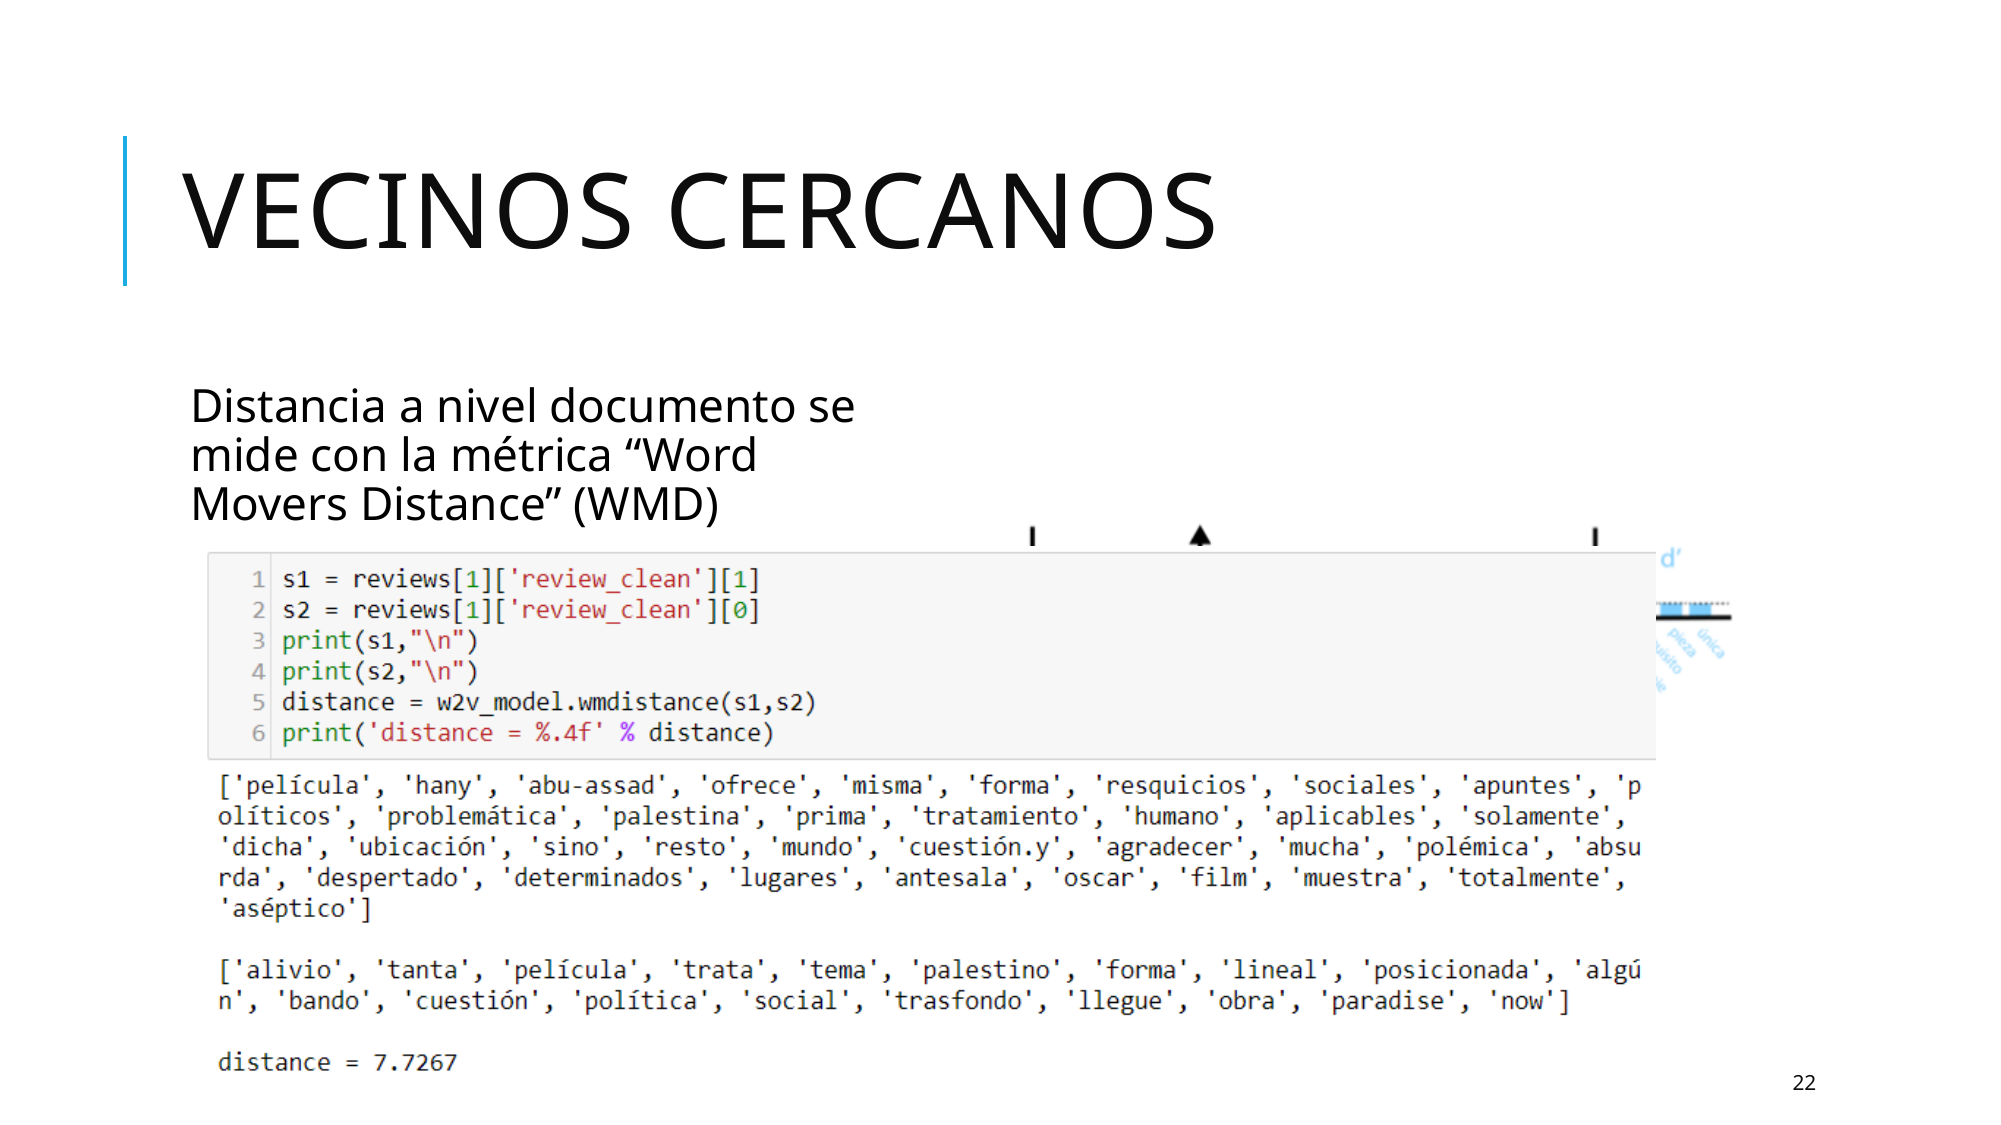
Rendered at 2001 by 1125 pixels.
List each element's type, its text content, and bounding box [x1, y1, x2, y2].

slide_number 22 [1777, 1061, 1938, 1107]
picture [207, 458, 1779, 1085]
list Distancia a nivel documento se mide con la métrica “Word Movers Distance” (WMD) [168, 375, 885, 1035]
title Vecinos cercanos [168, 96, 1763, 342]
